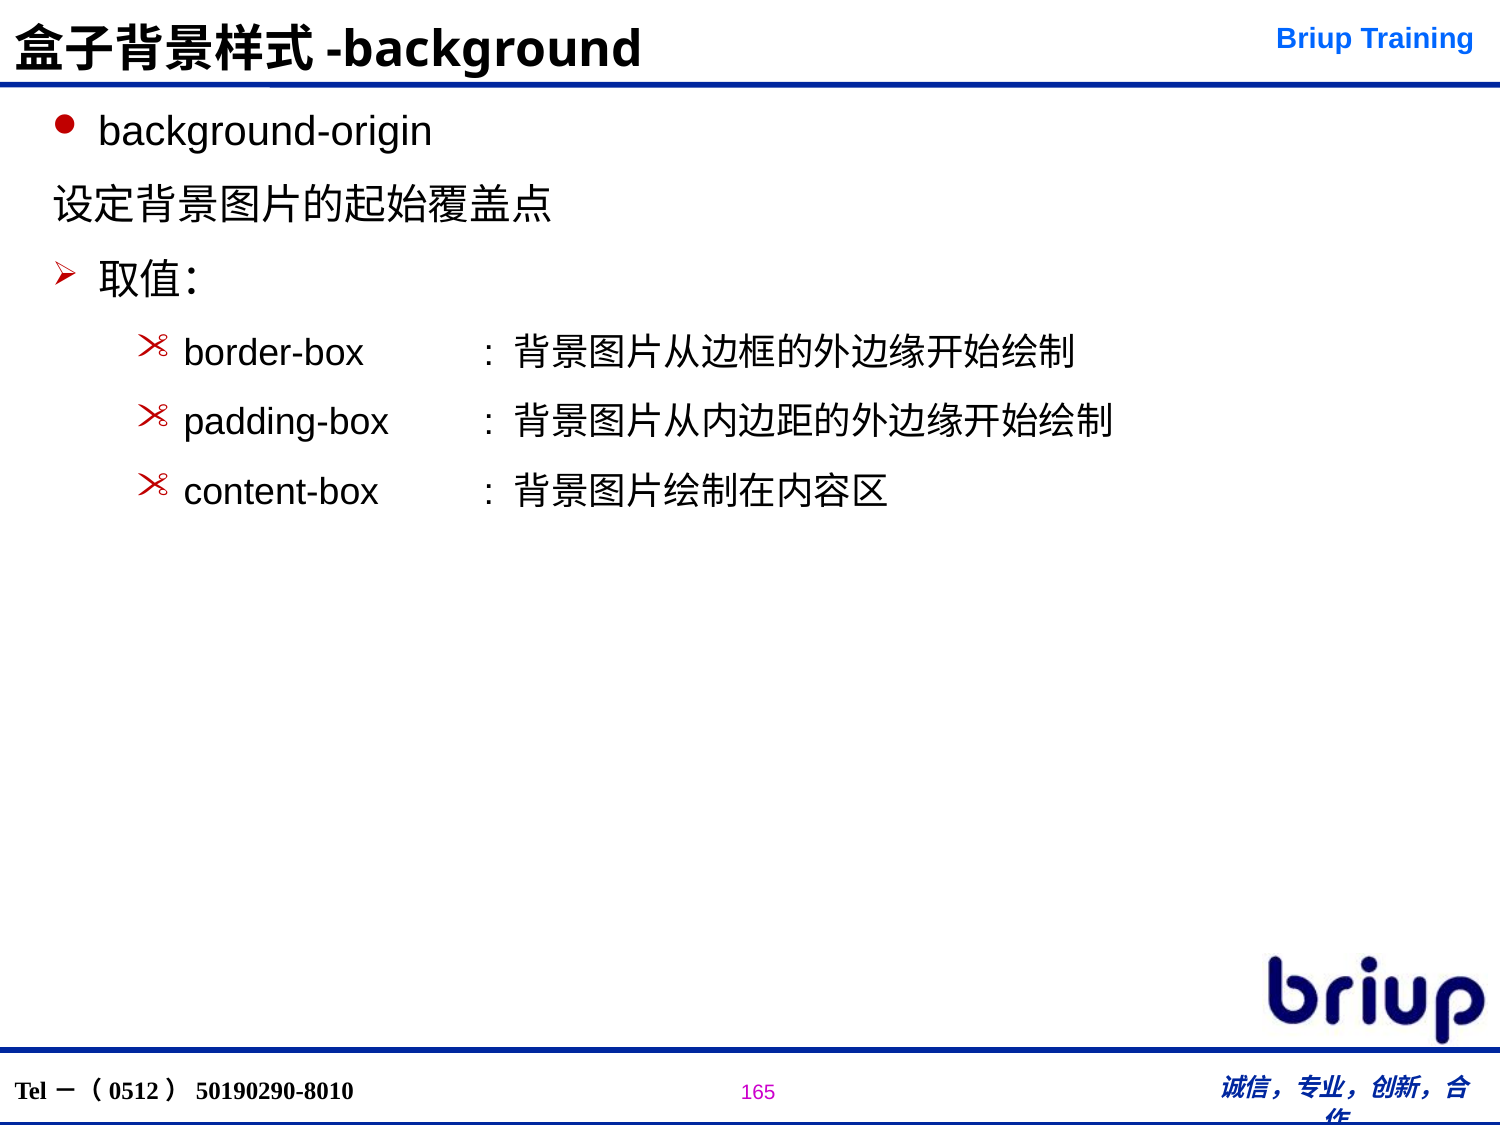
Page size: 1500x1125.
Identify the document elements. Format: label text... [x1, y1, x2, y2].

list background-origin 设定背景图片的起始覆盖点 取值： border-box : 背景图片从边框的外边缘开始绘制 padding-box : 背景图片从内边距的外边缘开始绘制 content-box : 背景图片绘制在内容区 [0, 96, 1500, 1051]
title 盒子背景样式-background [0, 0, 1251, 85]
